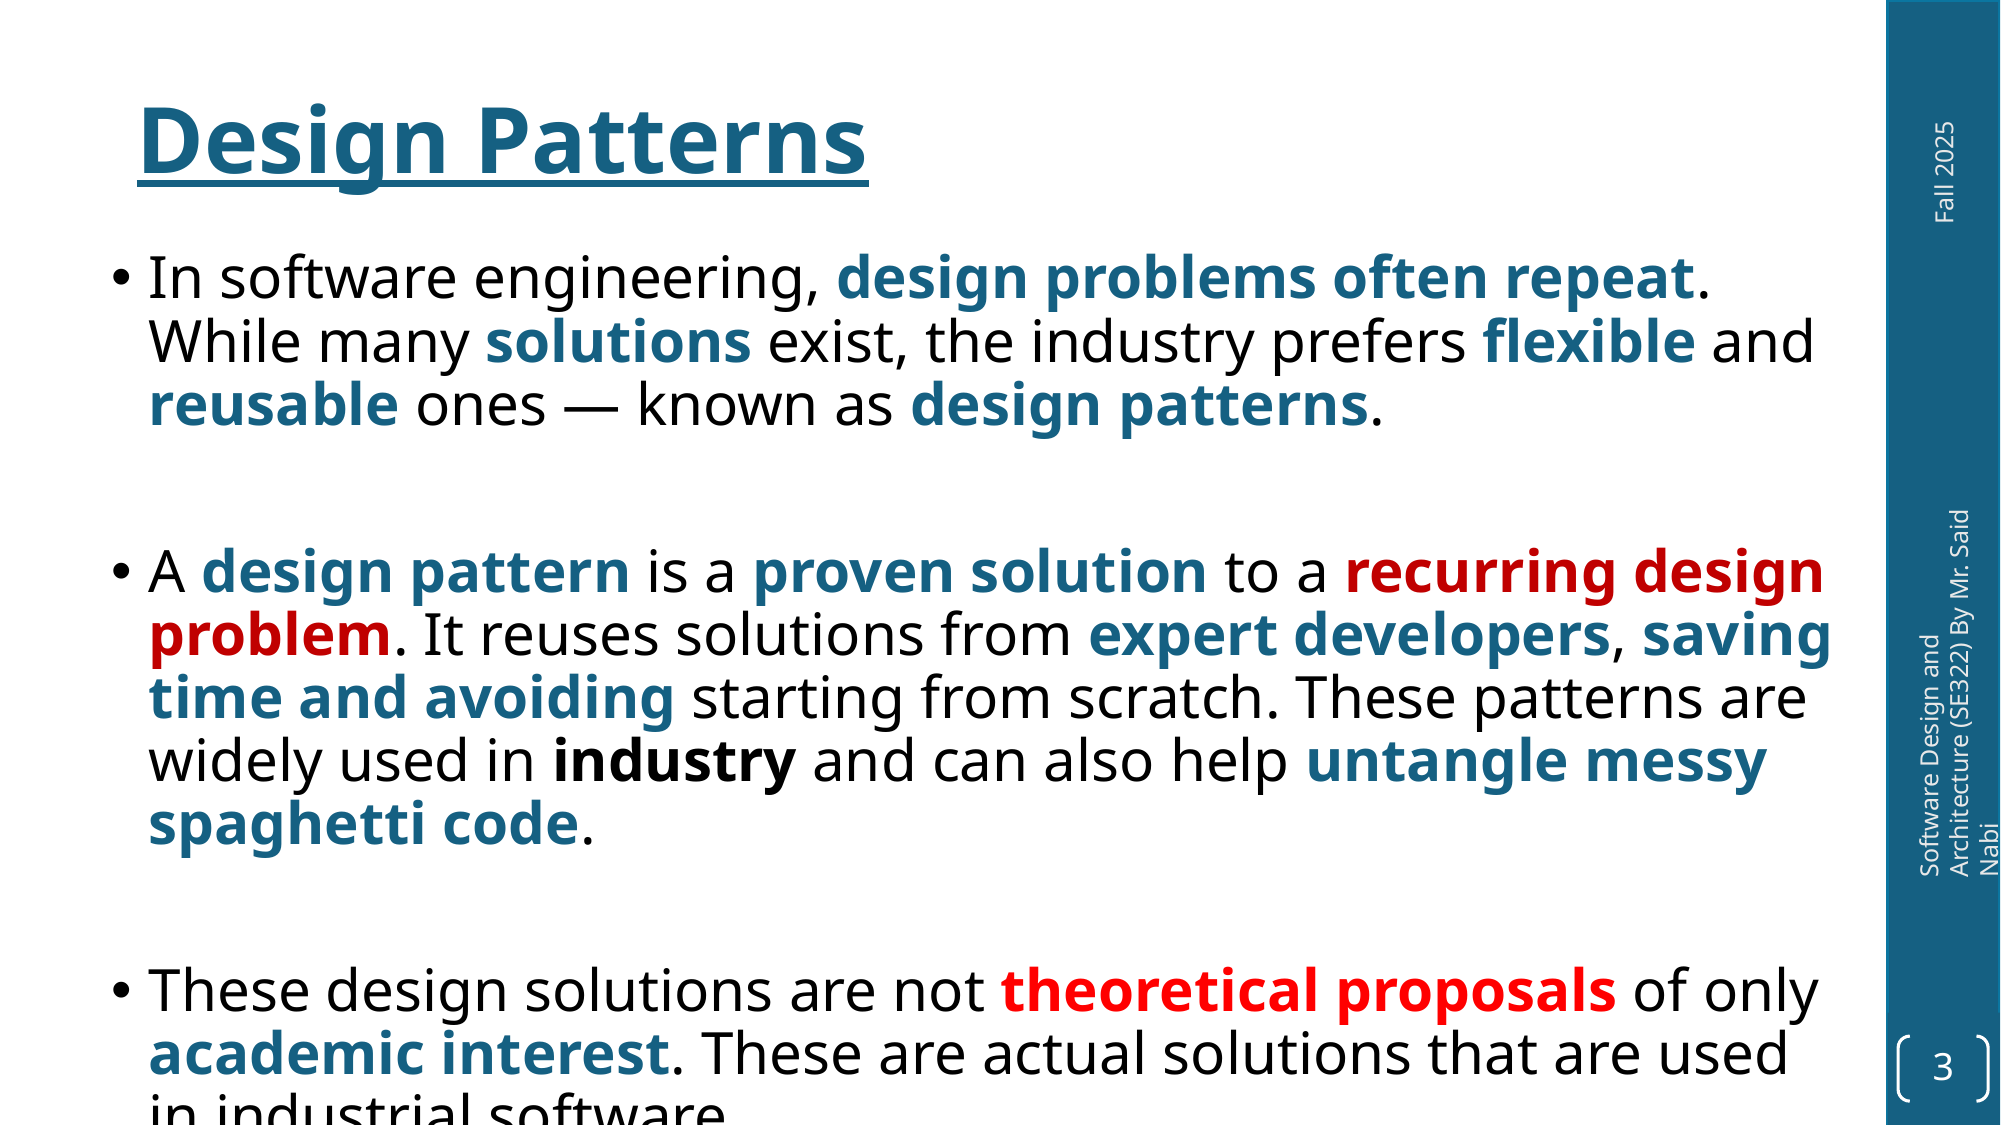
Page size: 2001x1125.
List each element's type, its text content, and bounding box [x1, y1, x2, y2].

text_box In software engineering, design problems often repeat. While many solutions exist, the industry prefers flexible and reusable ones — known as design patterns. A design pattern is a proven solution to a recurring design problem. It reuses solutions from expert developers, saving time and avoiding starting from scratch. These patterns are widely used in industry and can also help untangle messy spaghetti code. These design solutions are not theoretical proposals of only academic interest. These are actual solutions that are used in industrial software [96, 110, 1851, 1125]
text_box Design Patterns [121, 86, 1845, 194]
